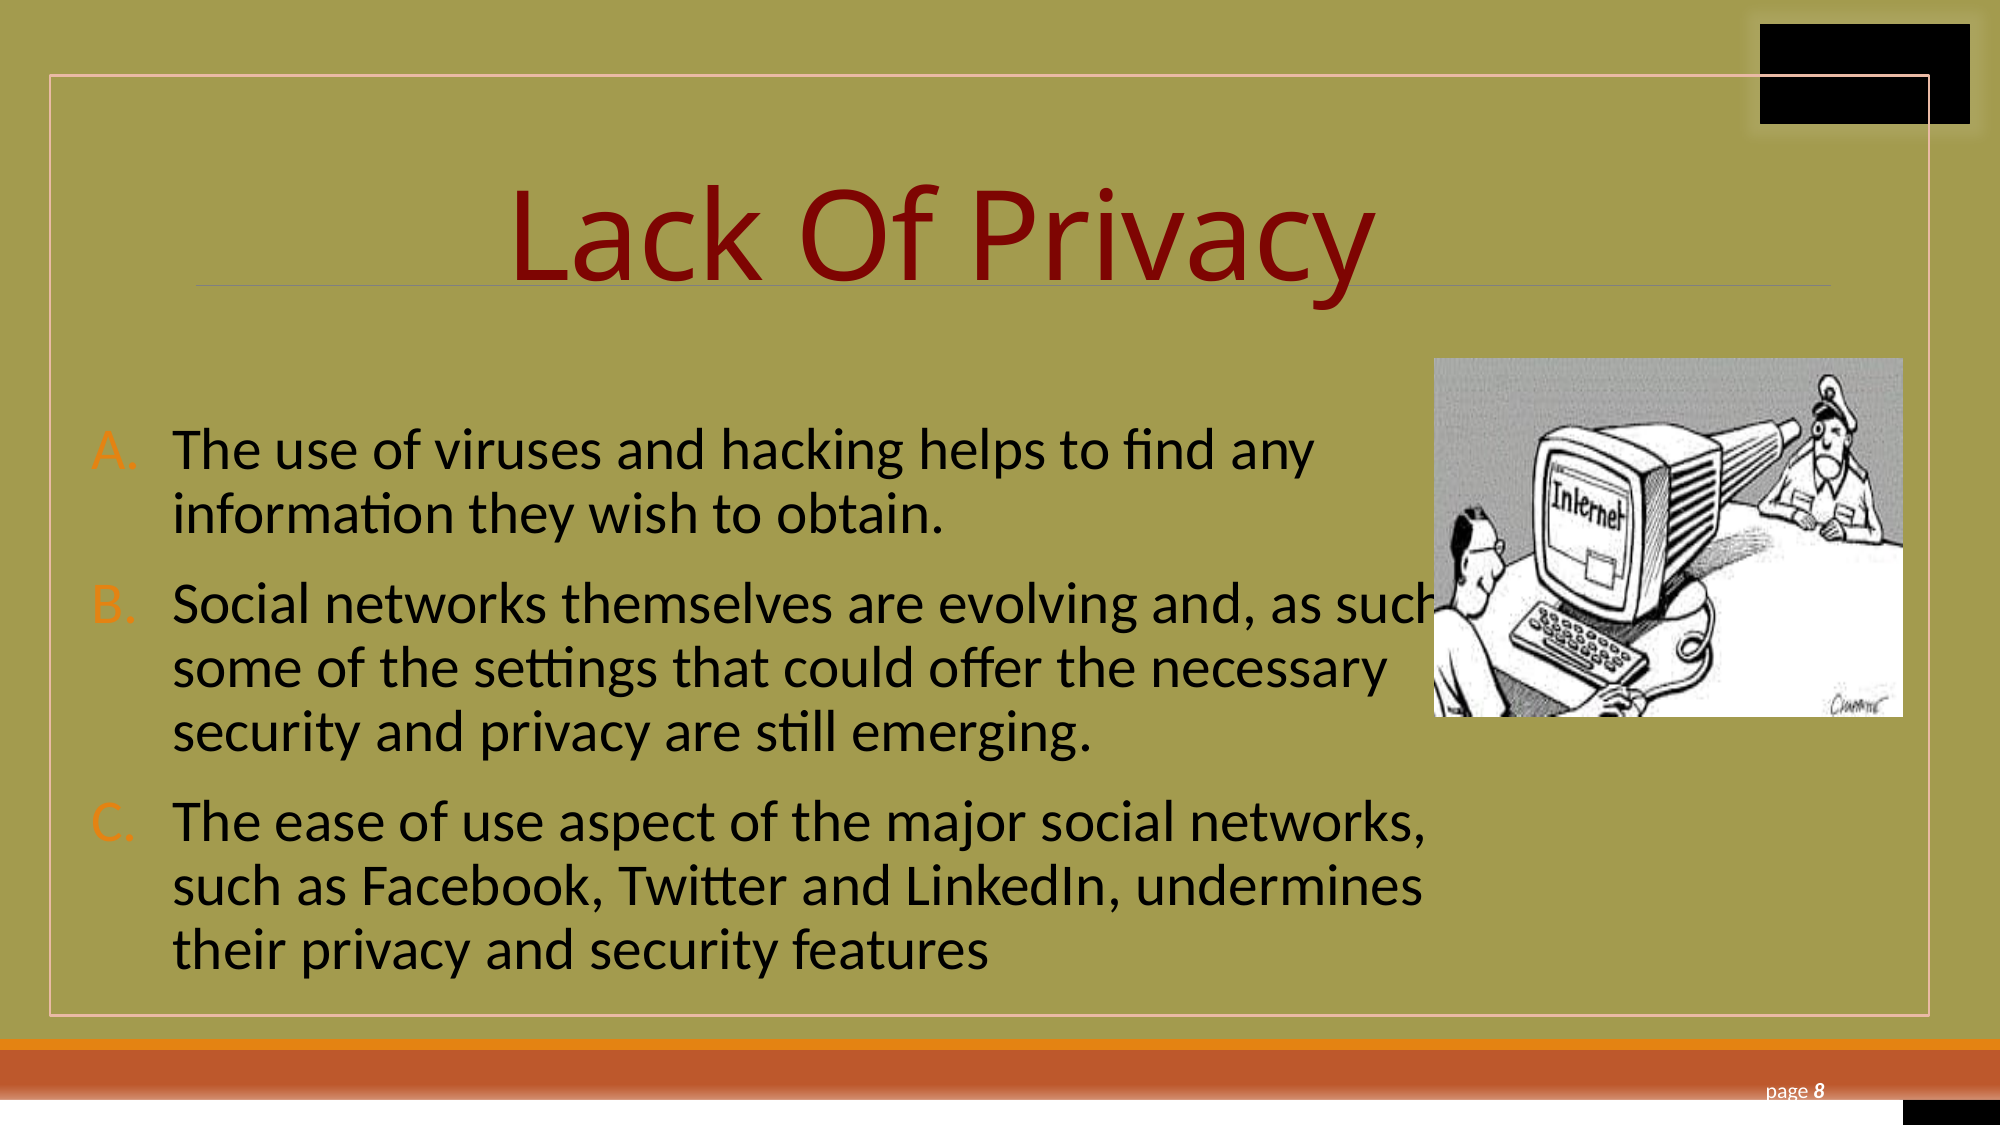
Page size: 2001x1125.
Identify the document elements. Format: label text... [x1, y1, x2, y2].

slide_number page 8 [1624, 1059, 1840, 1120]
text_box [49, 74, 1930, 1017]
text_box [1759, 23, 1971, 124]
picture [1433, 357, 1904, 717]
